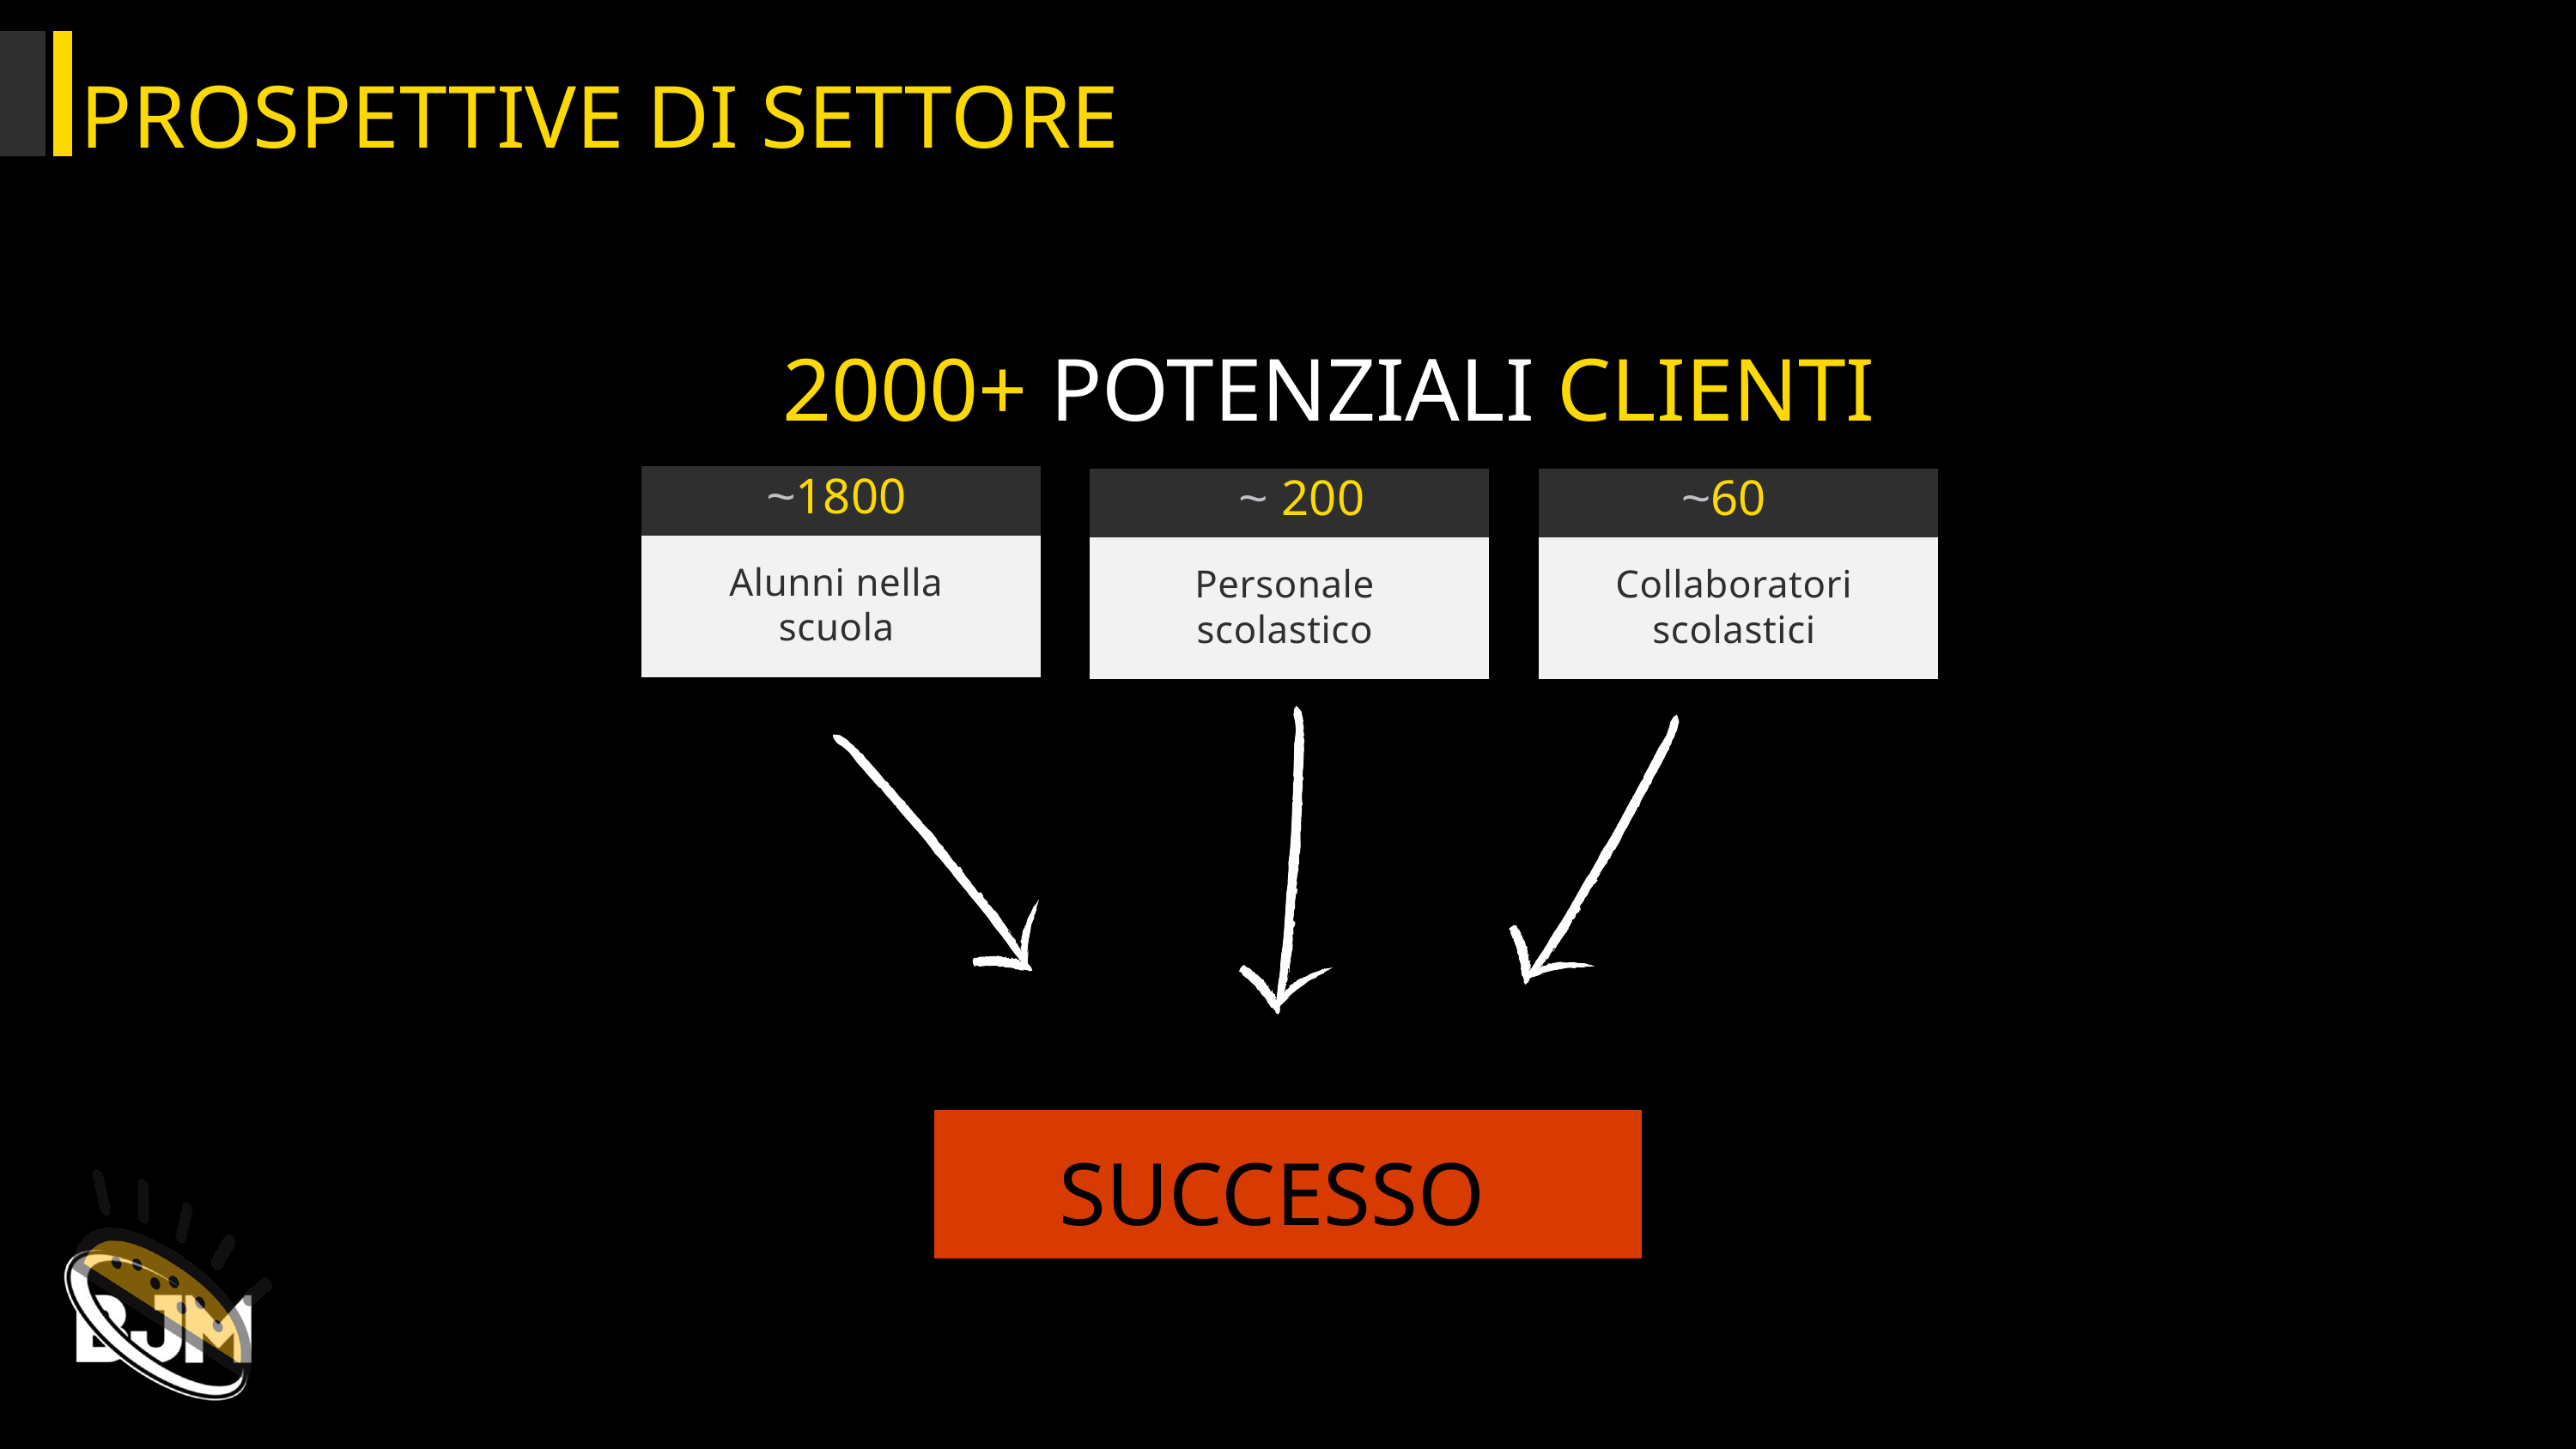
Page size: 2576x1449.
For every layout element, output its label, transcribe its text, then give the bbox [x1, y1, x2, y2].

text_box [933, 1110, 1643, 1259]
picture [0, 1167, 315, 1449]
picture [1134, 705, 1444, 1016]
text_box PROSPETTIVE DI SETTORE [80, 82, 2247, 166]
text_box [641, 535, 1042, 678]
picture [1448, 693, 1758, 1009]
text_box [1089, 537, 1490, 680]
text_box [1089, 468, 1490, 537]
picture [780, 705, 1089, 997]
text_box 2000+ POTENZIALI CLIENTI [782, 355, 2576, 439]
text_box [0, 31, 46, 157]
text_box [641, 466, 1042, 535]
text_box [1538, 468, 1939, 537]
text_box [52, 31, 73, 157]
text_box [1538, 537, 1939, 680]
